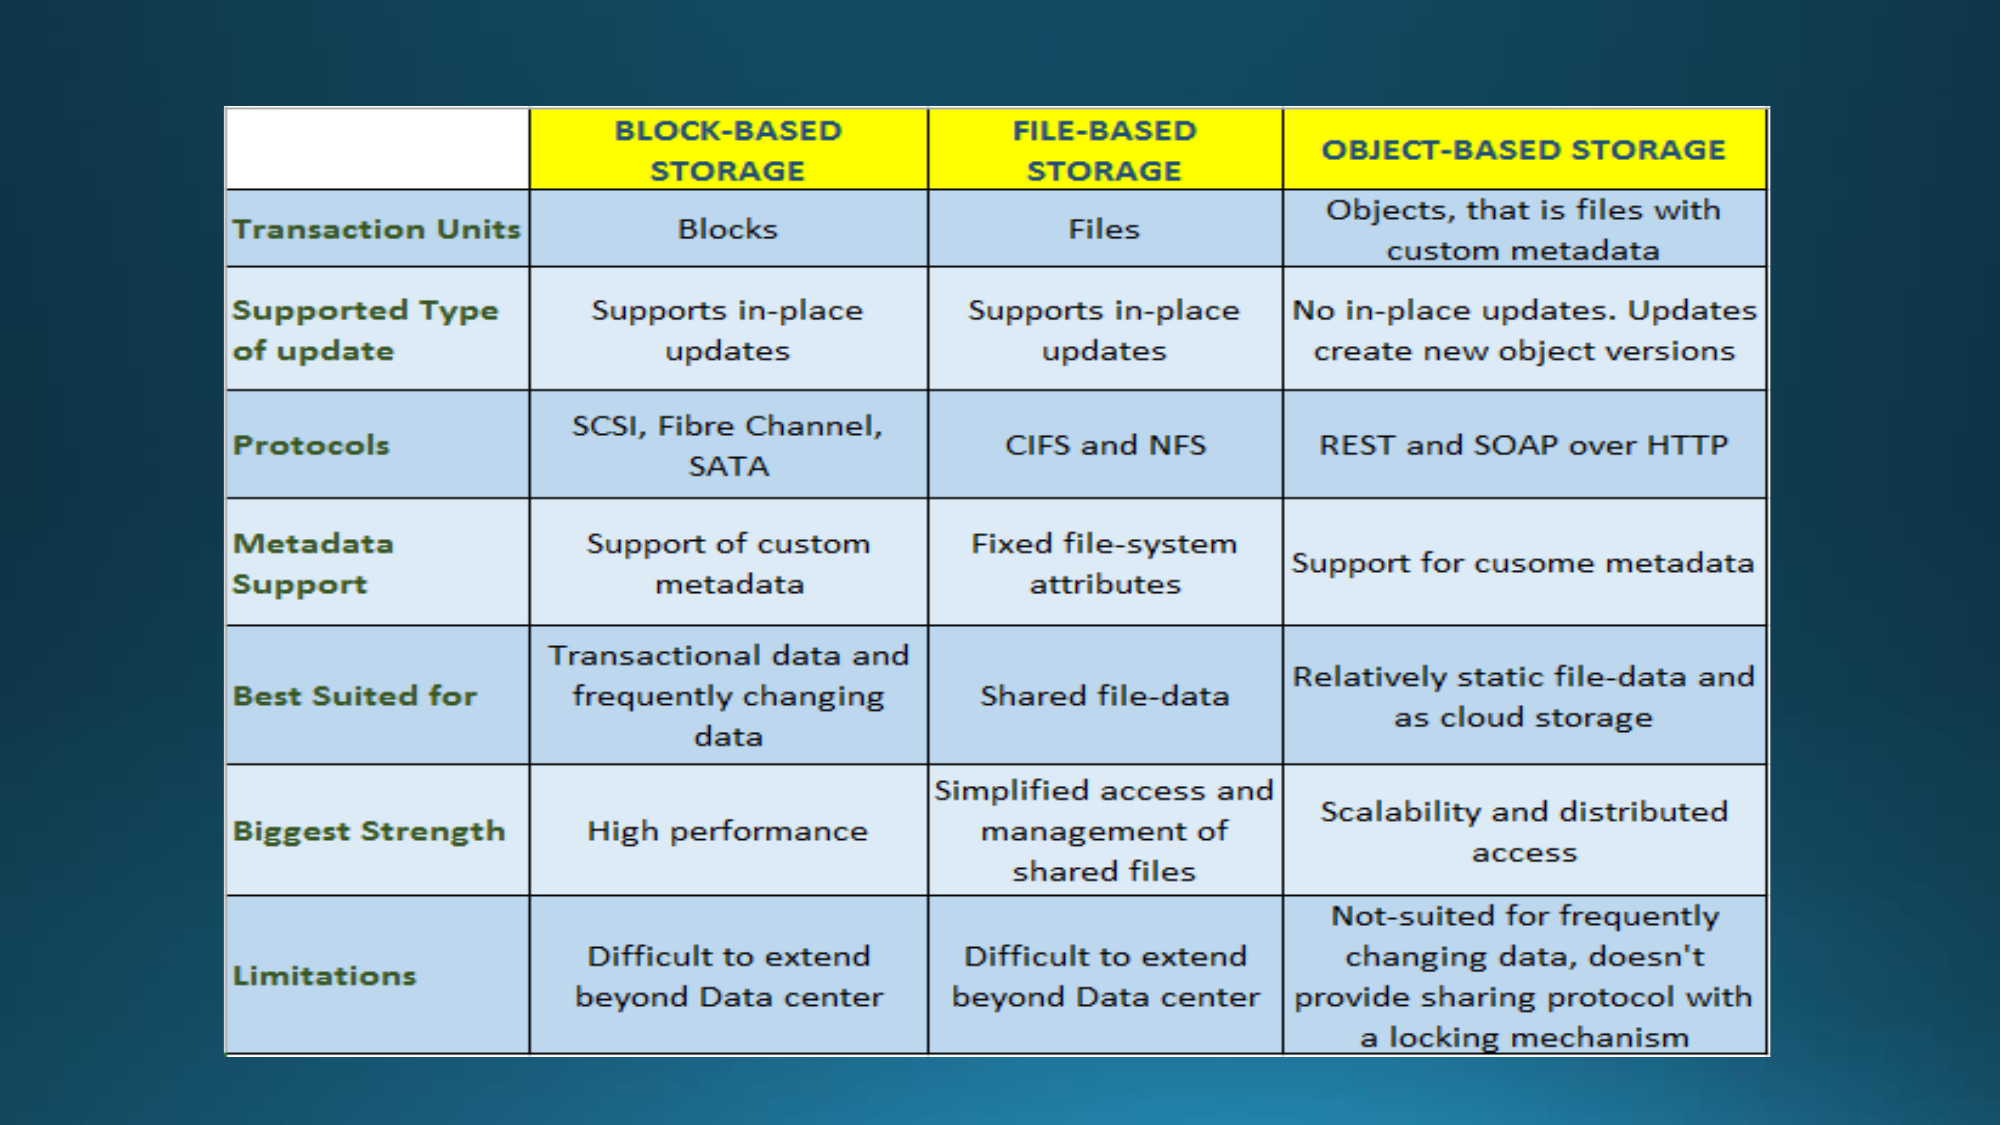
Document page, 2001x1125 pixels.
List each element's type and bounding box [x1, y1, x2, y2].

text_box [223, 106, 1771, 1057]
picture [0, 0, 2000, 1125]
